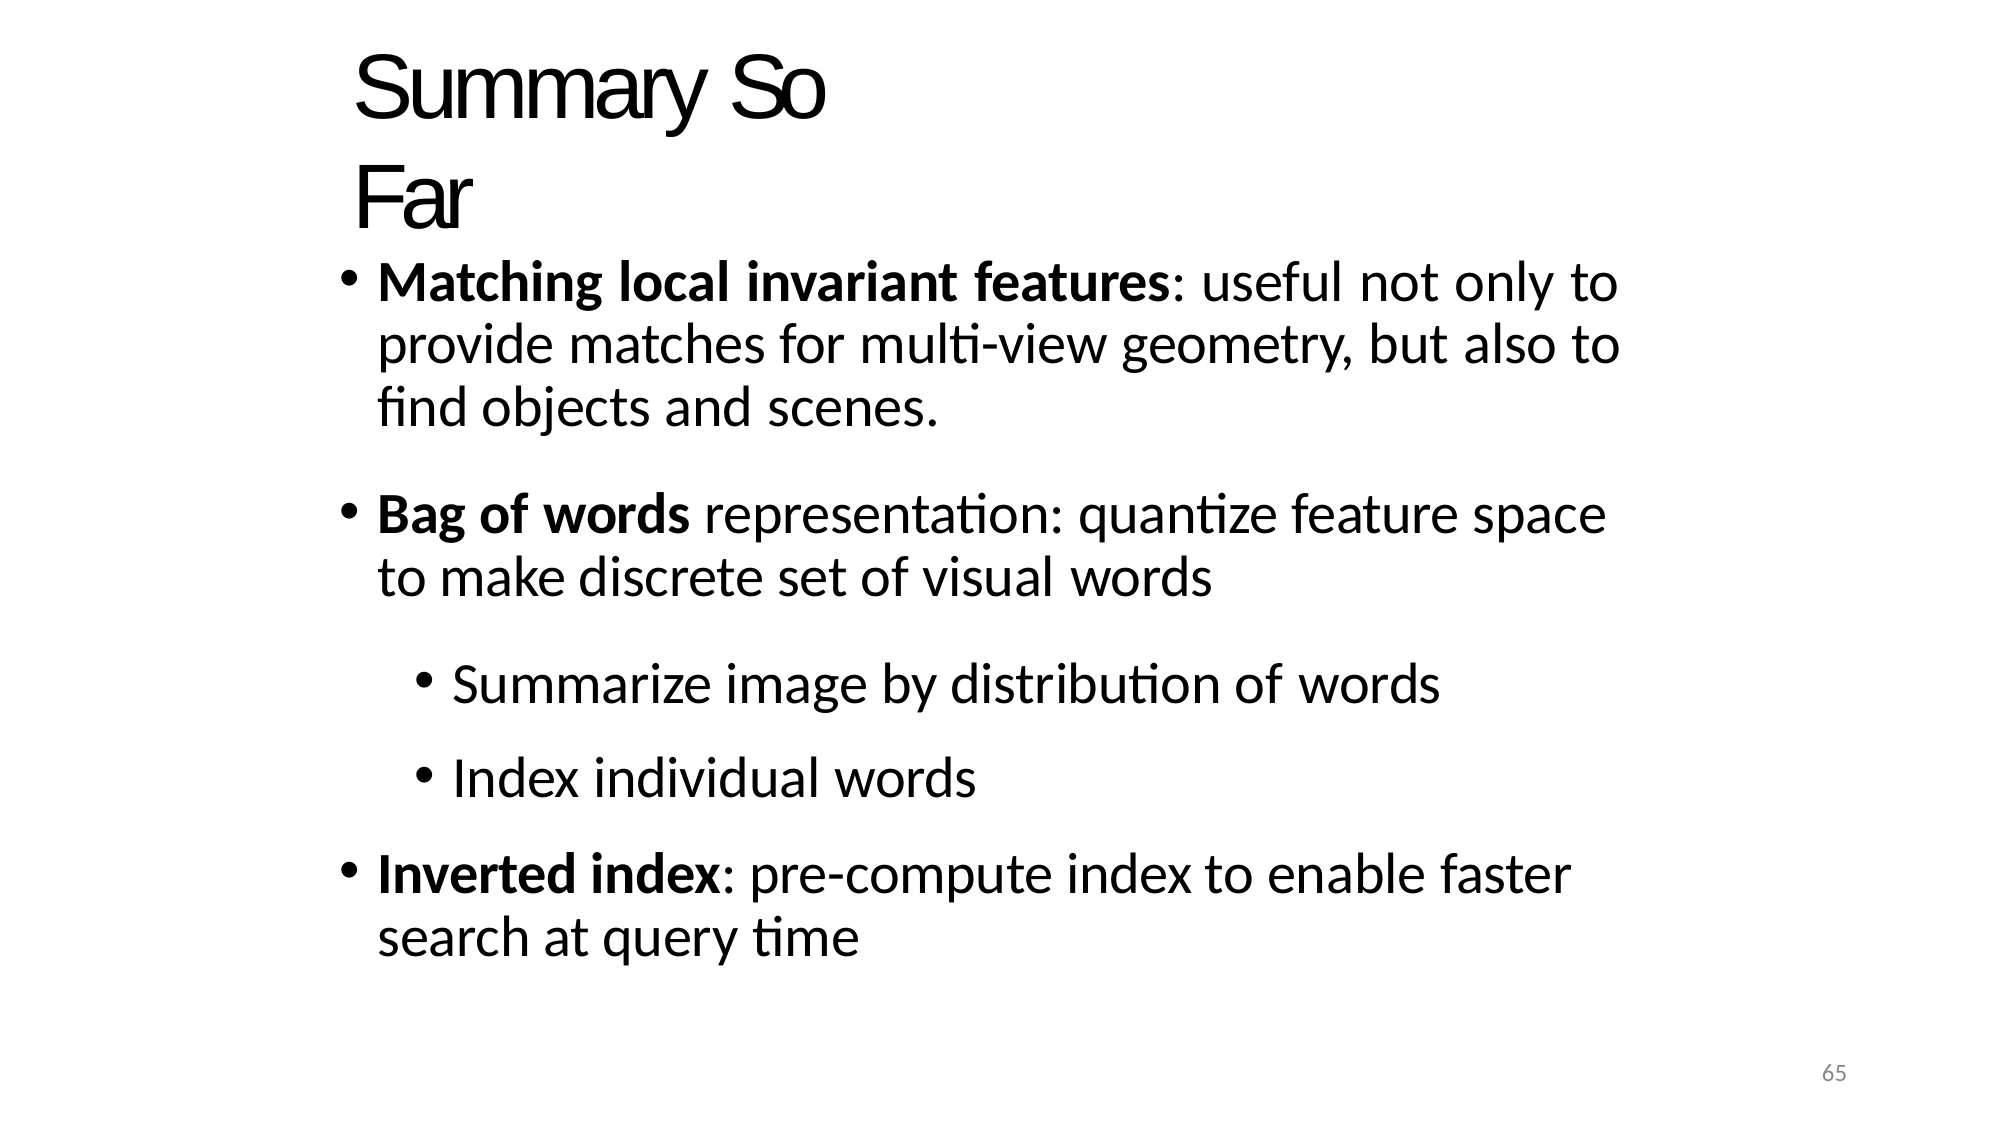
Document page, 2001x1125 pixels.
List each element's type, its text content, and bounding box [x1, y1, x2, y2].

title Summary So Far [350, 25, 950, 239]
slide_number 65 [1815, 1060, 1854, 1125]
text_box Matching local invariant features: useful not only to provide matches for multi-view geometry, but also to find objects and scenes. Bag of words representation: quantize feature space to make discrete set of visual words Summarize image by distribution of words Index individual words Inverted index: pre-compute index to enable faster search at query time [337, 239, 1636, 968]
